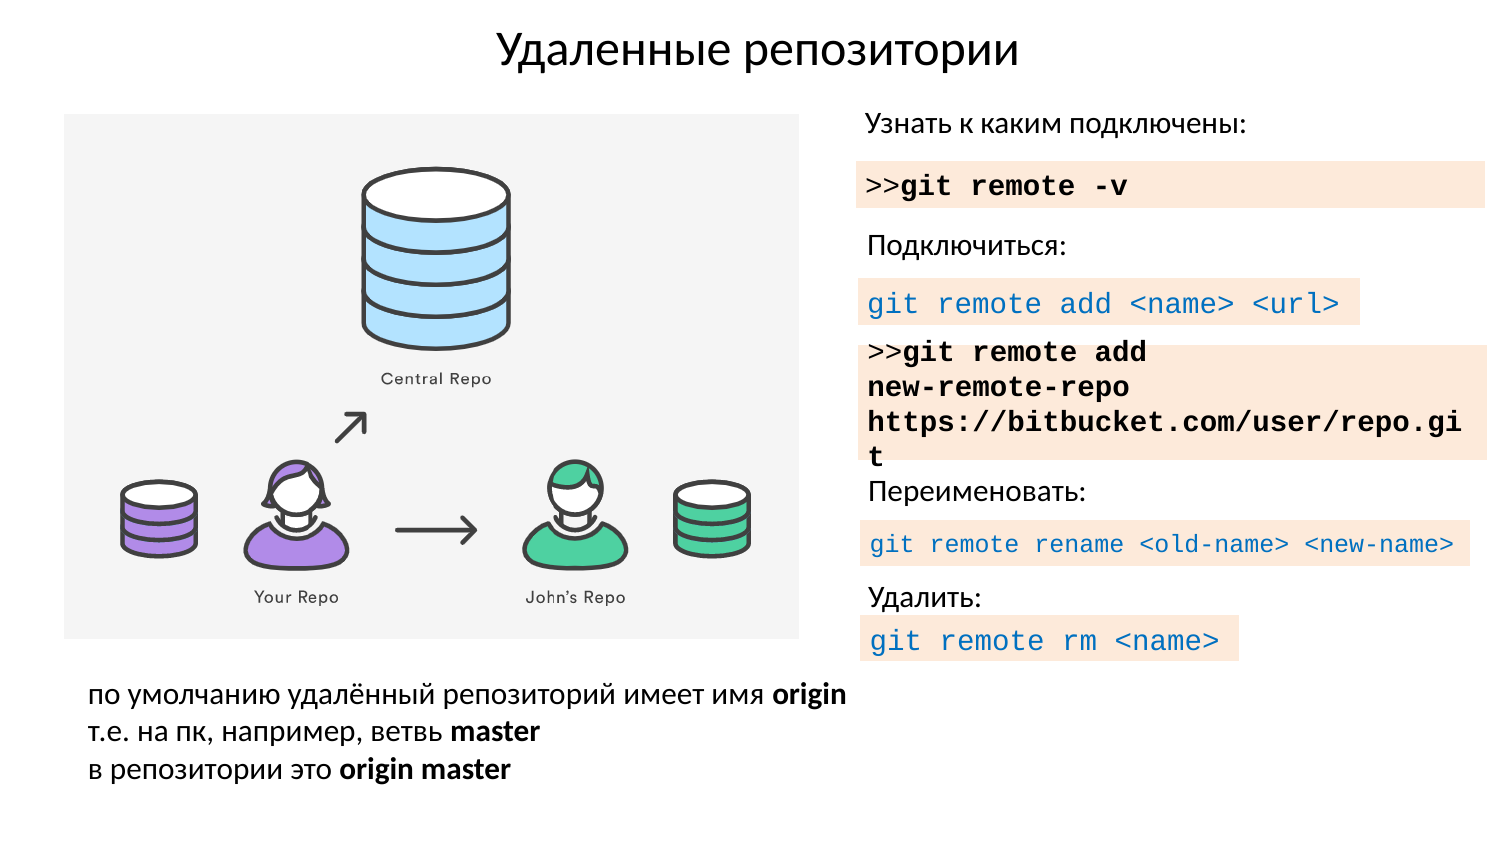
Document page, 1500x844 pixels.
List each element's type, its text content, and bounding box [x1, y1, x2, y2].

text_box Подключиться: [855, 218, 1442, 268]
text_box Удаленные репозитории [481, 7, 1036, 83]
text_box Узнать к каким подключены: [853, 96, 1440, 145]
text_box git remote rm <name> [856, 620, 1243, 666]
text_box git remote add <name> <url> [854, 274, 1364, 329]
text_box Удалить: [856, 570, 1443, 620]
picture [64, 114, 799, 639]
text_box >>git remote -v [852, 156, 1489, 212]
text_box Переименовать: [856, 465, 1443, 514]
text_box git remote rename <old-name> <new-name> [856, 515, 1474, 570]
text_box >>git remote add new-remote-repo https://bitbucket.com/user/repo.git [854, 341, 1491, 464]
text_box по умолчанию удалённый репозиторий имеет имя origin т.е. на пк, например, ветвь master в репозитории это origin master [76, 667, 916, 792]
